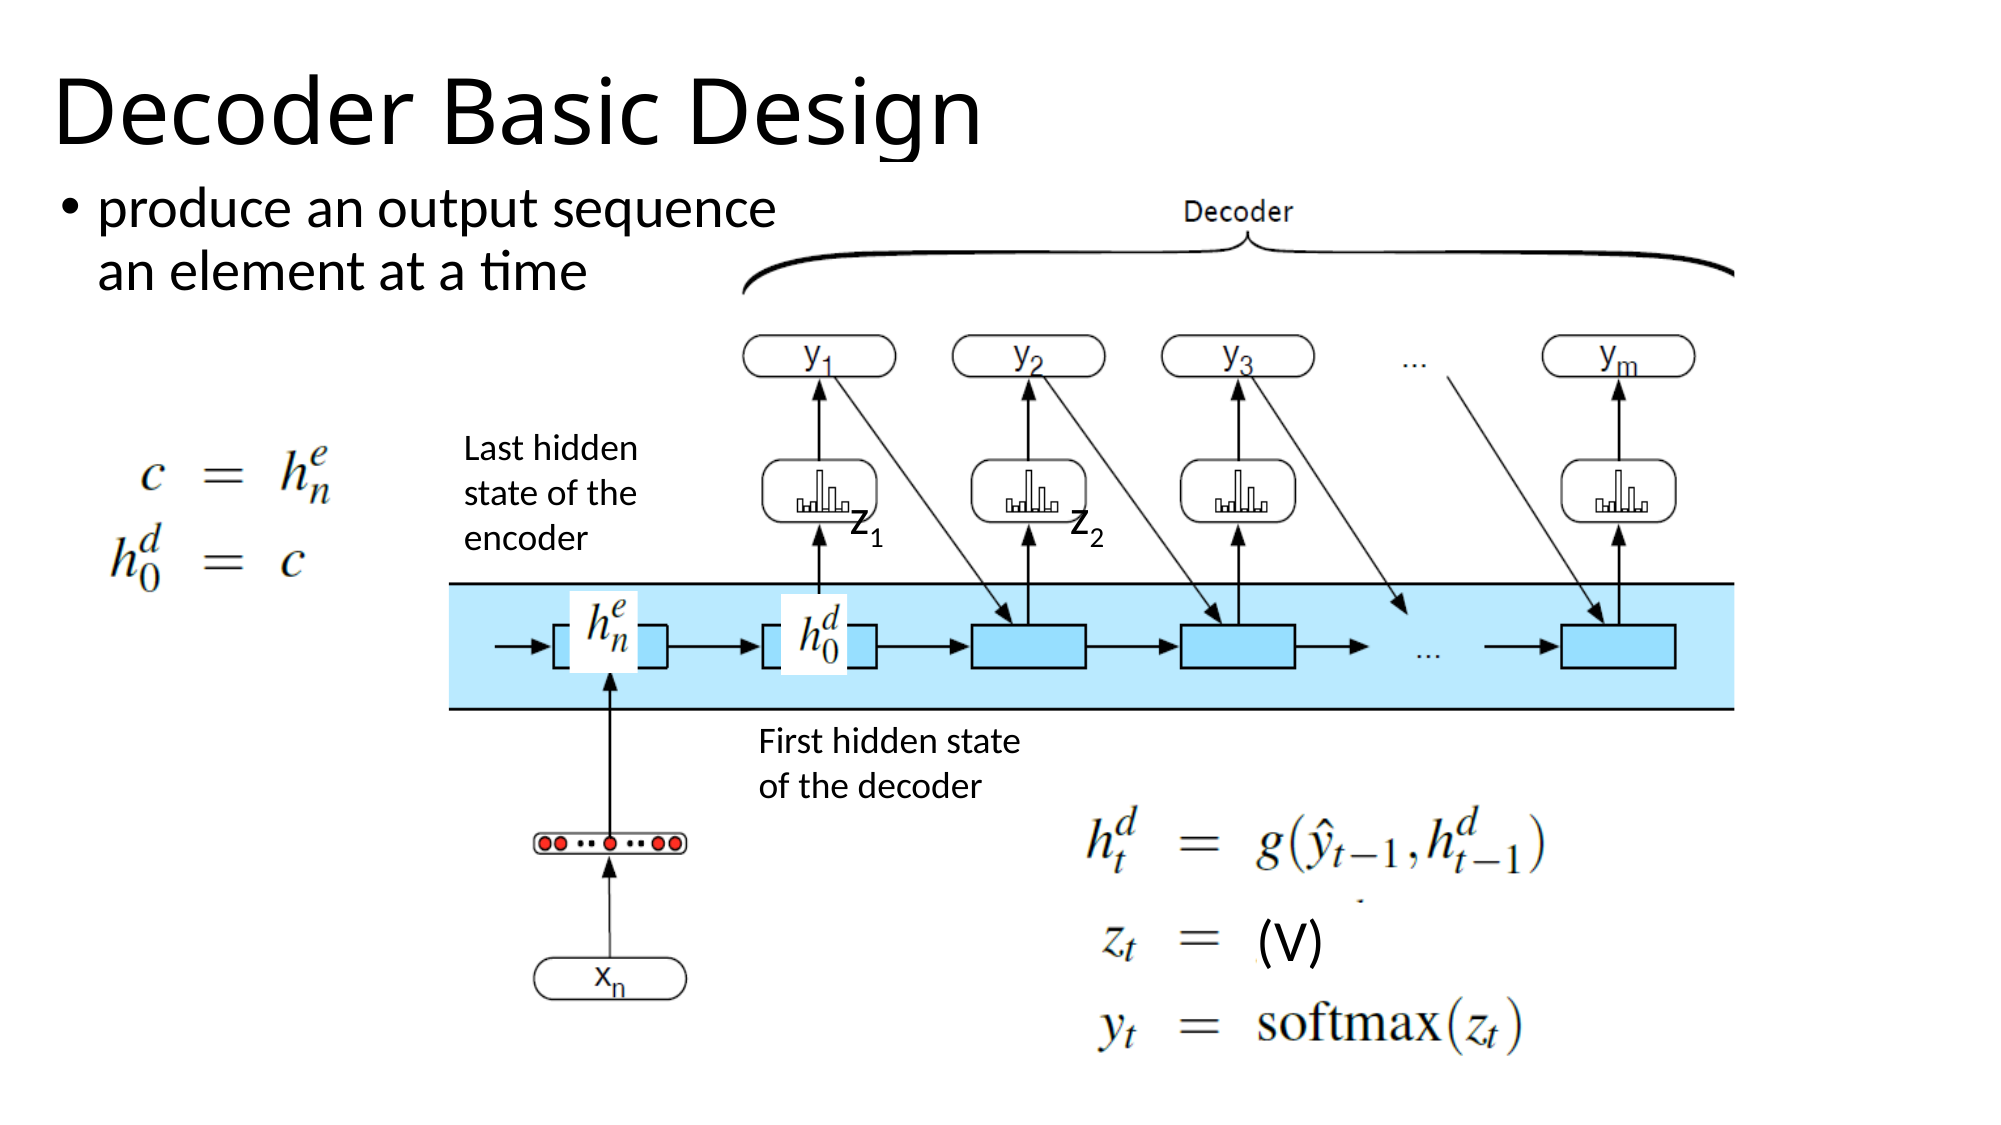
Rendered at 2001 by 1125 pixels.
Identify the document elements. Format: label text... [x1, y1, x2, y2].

picture [46, 428, 417, 612]
picture [1021, 759, 1589, 1085]
title Decoder Basic Design [36, 6, 1762, 224]
list produce an output sequence an element at a time [45, 169, 448, 319]
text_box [448, 162, 1735, 1037]
